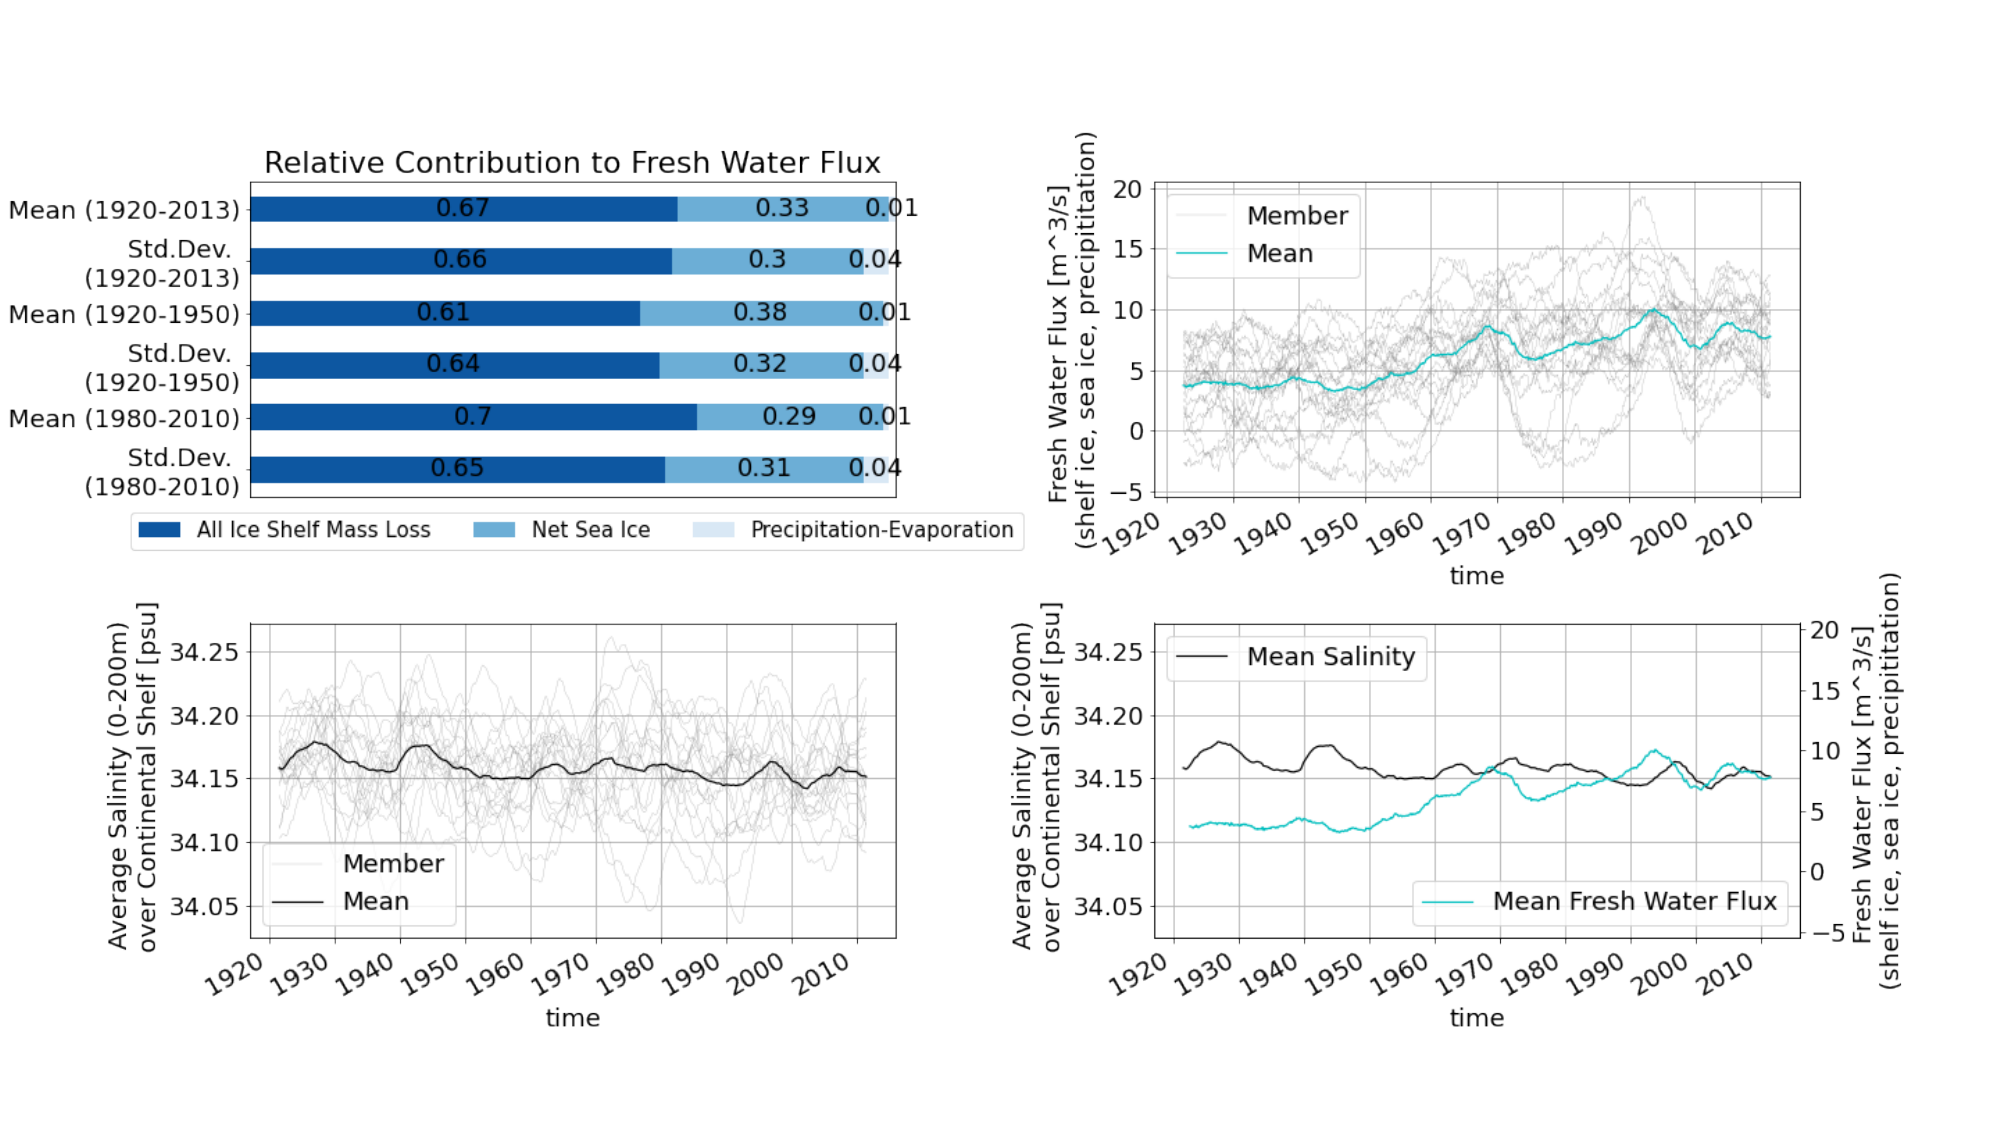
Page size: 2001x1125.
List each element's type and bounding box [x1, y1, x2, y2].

picture [0, 62, 2000, 1063]
